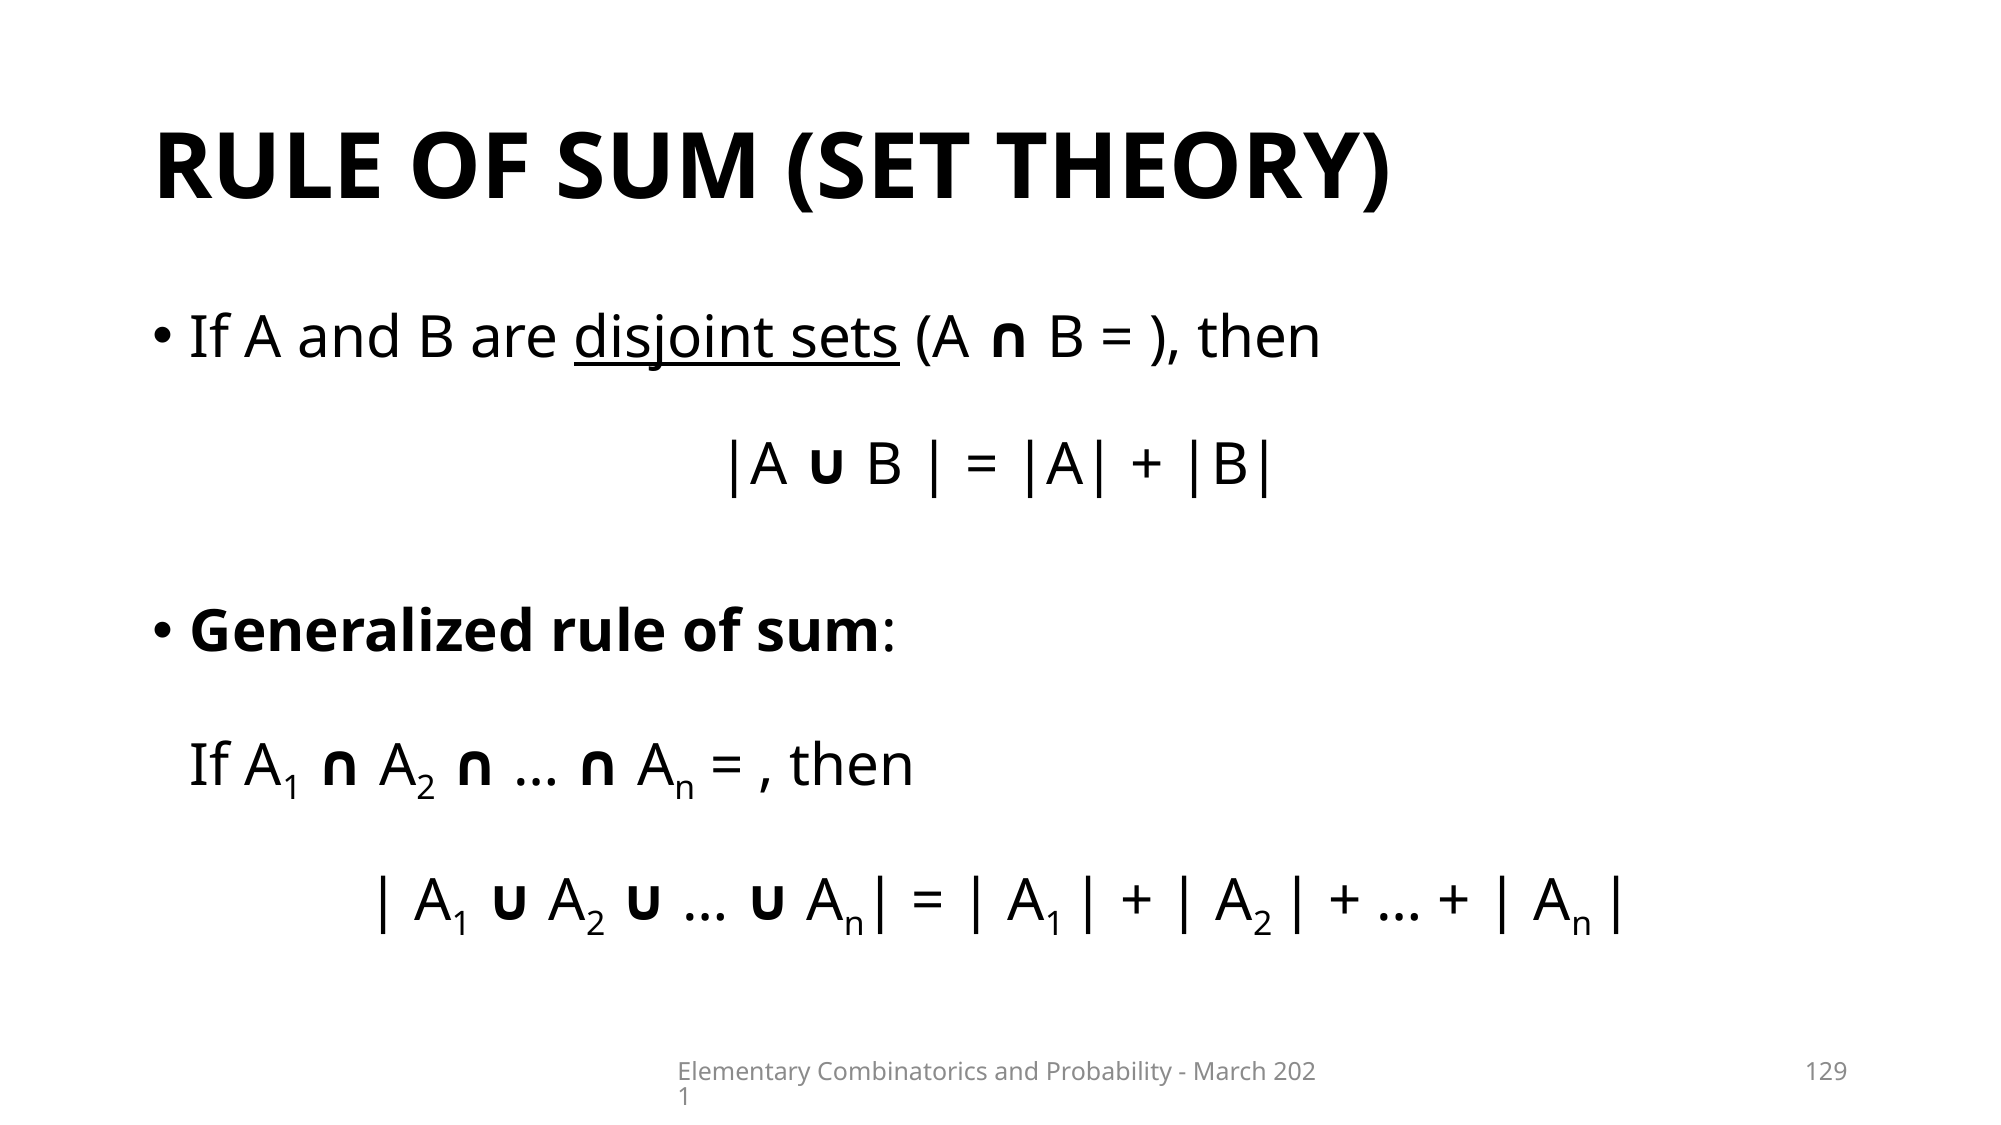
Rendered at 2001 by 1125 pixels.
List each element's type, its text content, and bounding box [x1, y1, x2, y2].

footer Elementary Combinatorics and Probability - March 2021 [662, 1042, 1338, 1103]
slide_number 129 [1412, 1042, 1863, 1103]
title RULE OF SUM (SET THEORY) [137, 59, 1863, 278]
